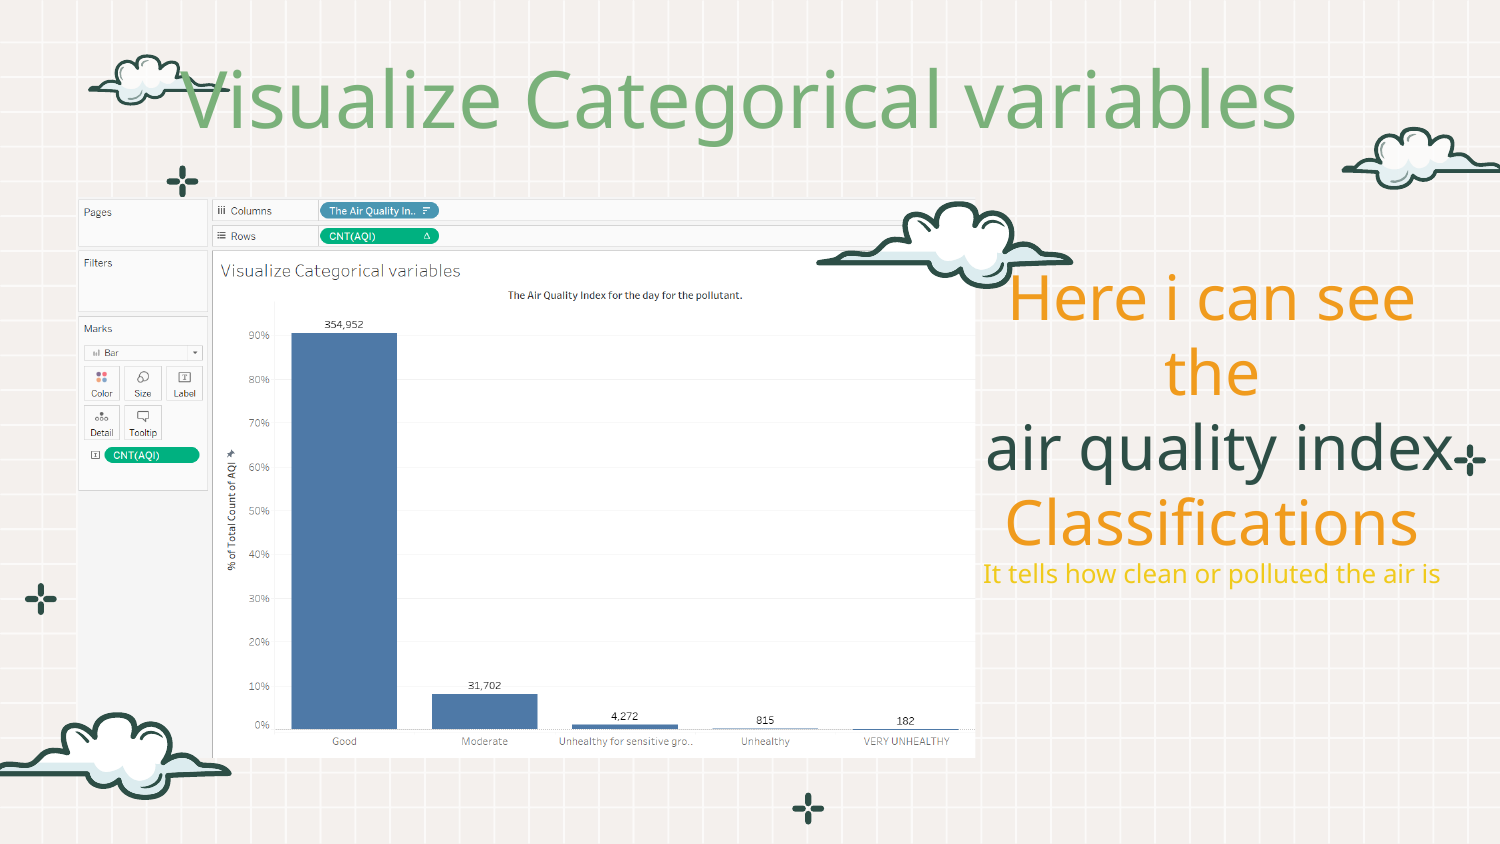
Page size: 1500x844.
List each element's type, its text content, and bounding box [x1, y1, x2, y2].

picture [77, 197, 976, 759]
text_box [166, 165, 199, 195]
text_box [0, 708, 233, 801]
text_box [815, 197, 1075, 290]
title Visualize Categorical variables [118, 34, 1382, 128]
subtitle Here i can see the air quality index Classifications It tells how clean or polluted the air is [980, 376, 1480, 604]
